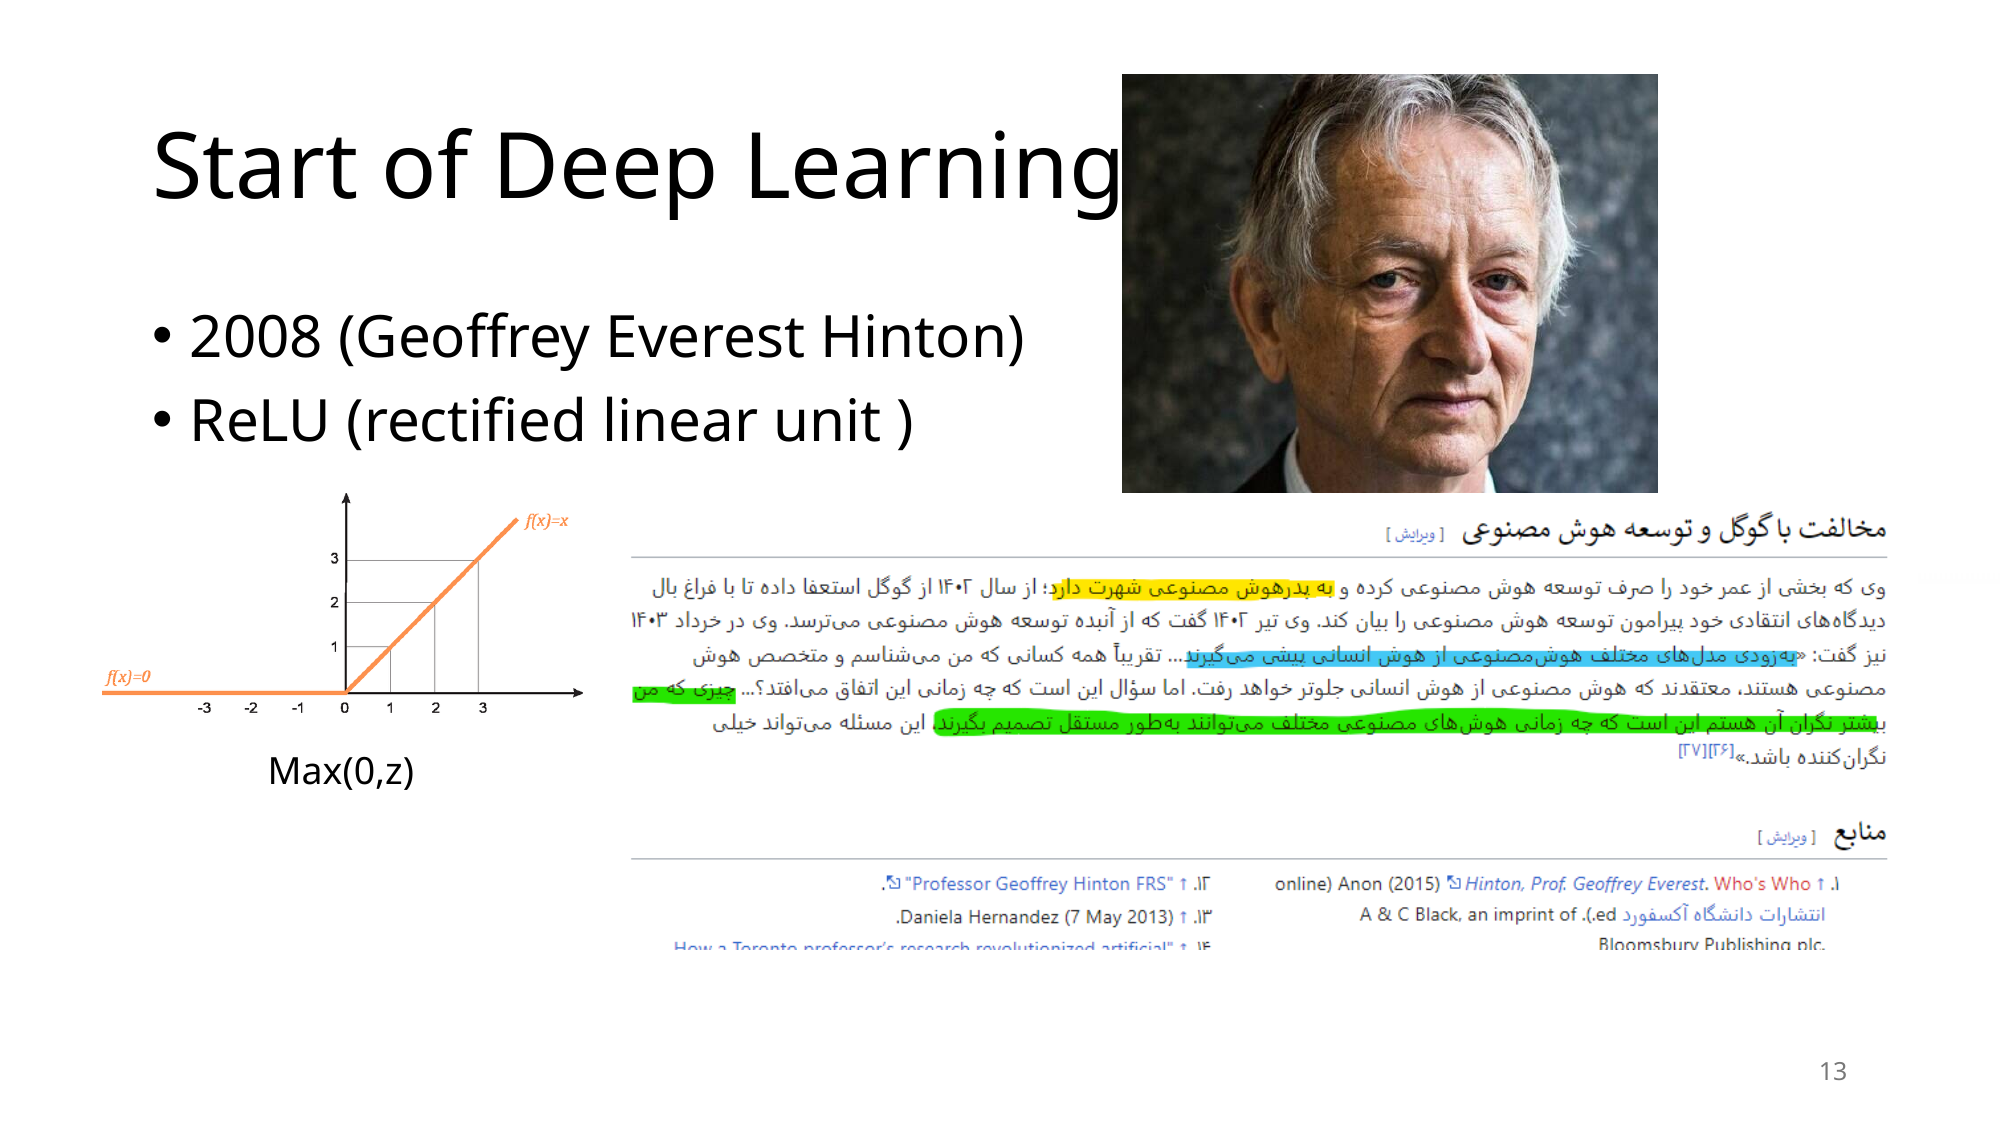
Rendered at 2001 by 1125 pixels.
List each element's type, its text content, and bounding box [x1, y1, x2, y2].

text_box Max(0,z) [252, 739, 433, 800]
title Start of Deep Learning [137, 59, 1863, 278]
slide_number 13 [1412, 1042, 1863, 1103]
list 2008 (Geoffrey Everest Hinton) ReLU (rectified linear unit ) [137, 299, 1863, 1014]
picture [102, 493, 584, 718]
picture [621, 74, 2000, 951]
